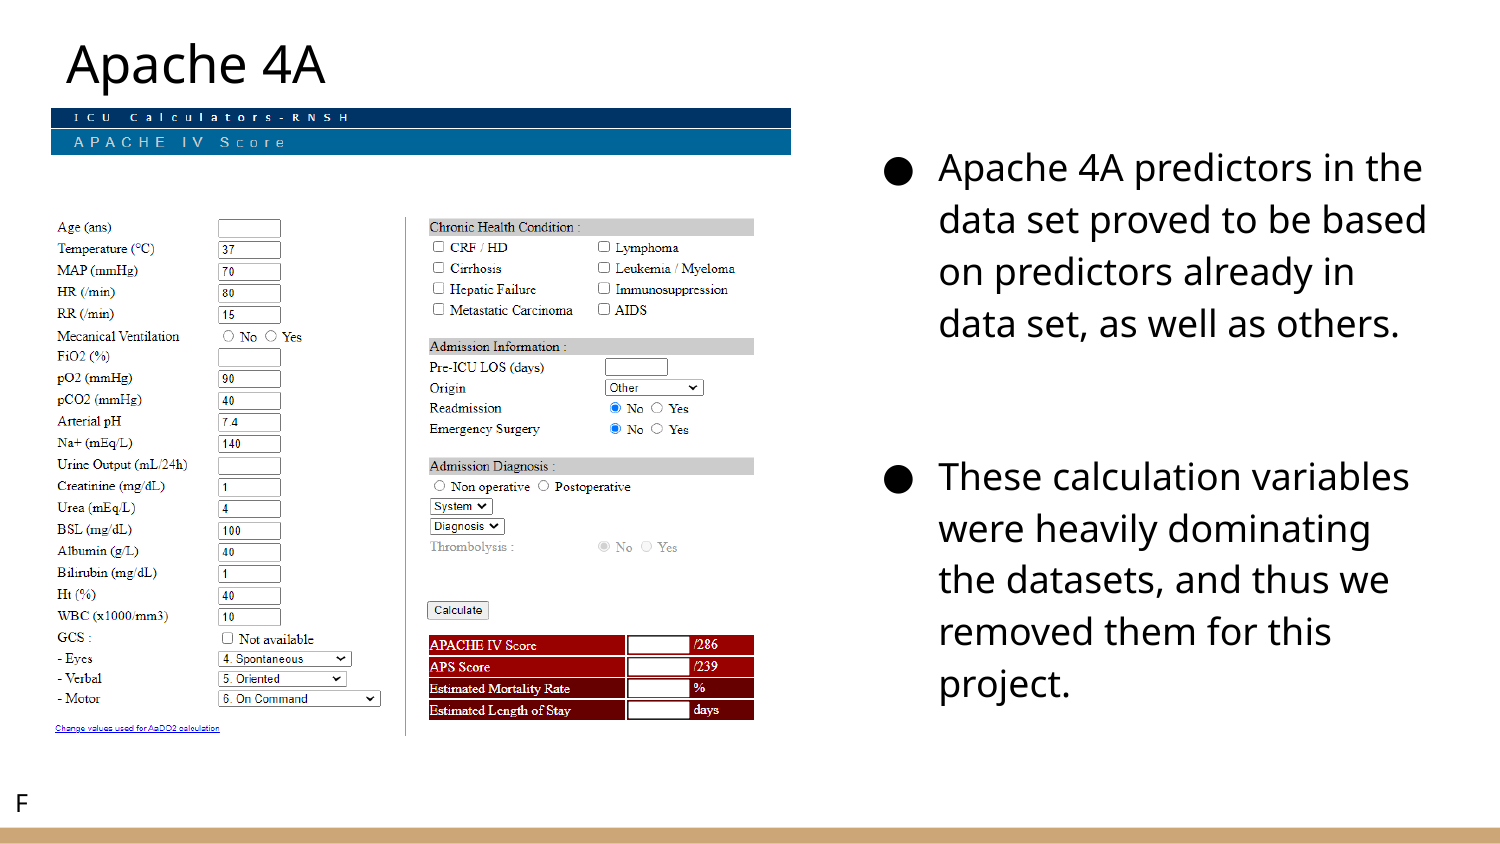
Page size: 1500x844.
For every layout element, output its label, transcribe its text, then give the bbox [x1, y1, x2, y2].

picture [50, 108, 791, 128]
picture [50, 156, 791, 736]
list Apache 4A predictors in the data set proved to be based on predictors already in data set, as well as others. These calculation variables were heavily dominating the datasets, and thus we removed them for this project. [848, 122, 1449, 750]
title Apache 4A [51, 15, 1449, 110]
text_box F [0, 772, 44, 832]
